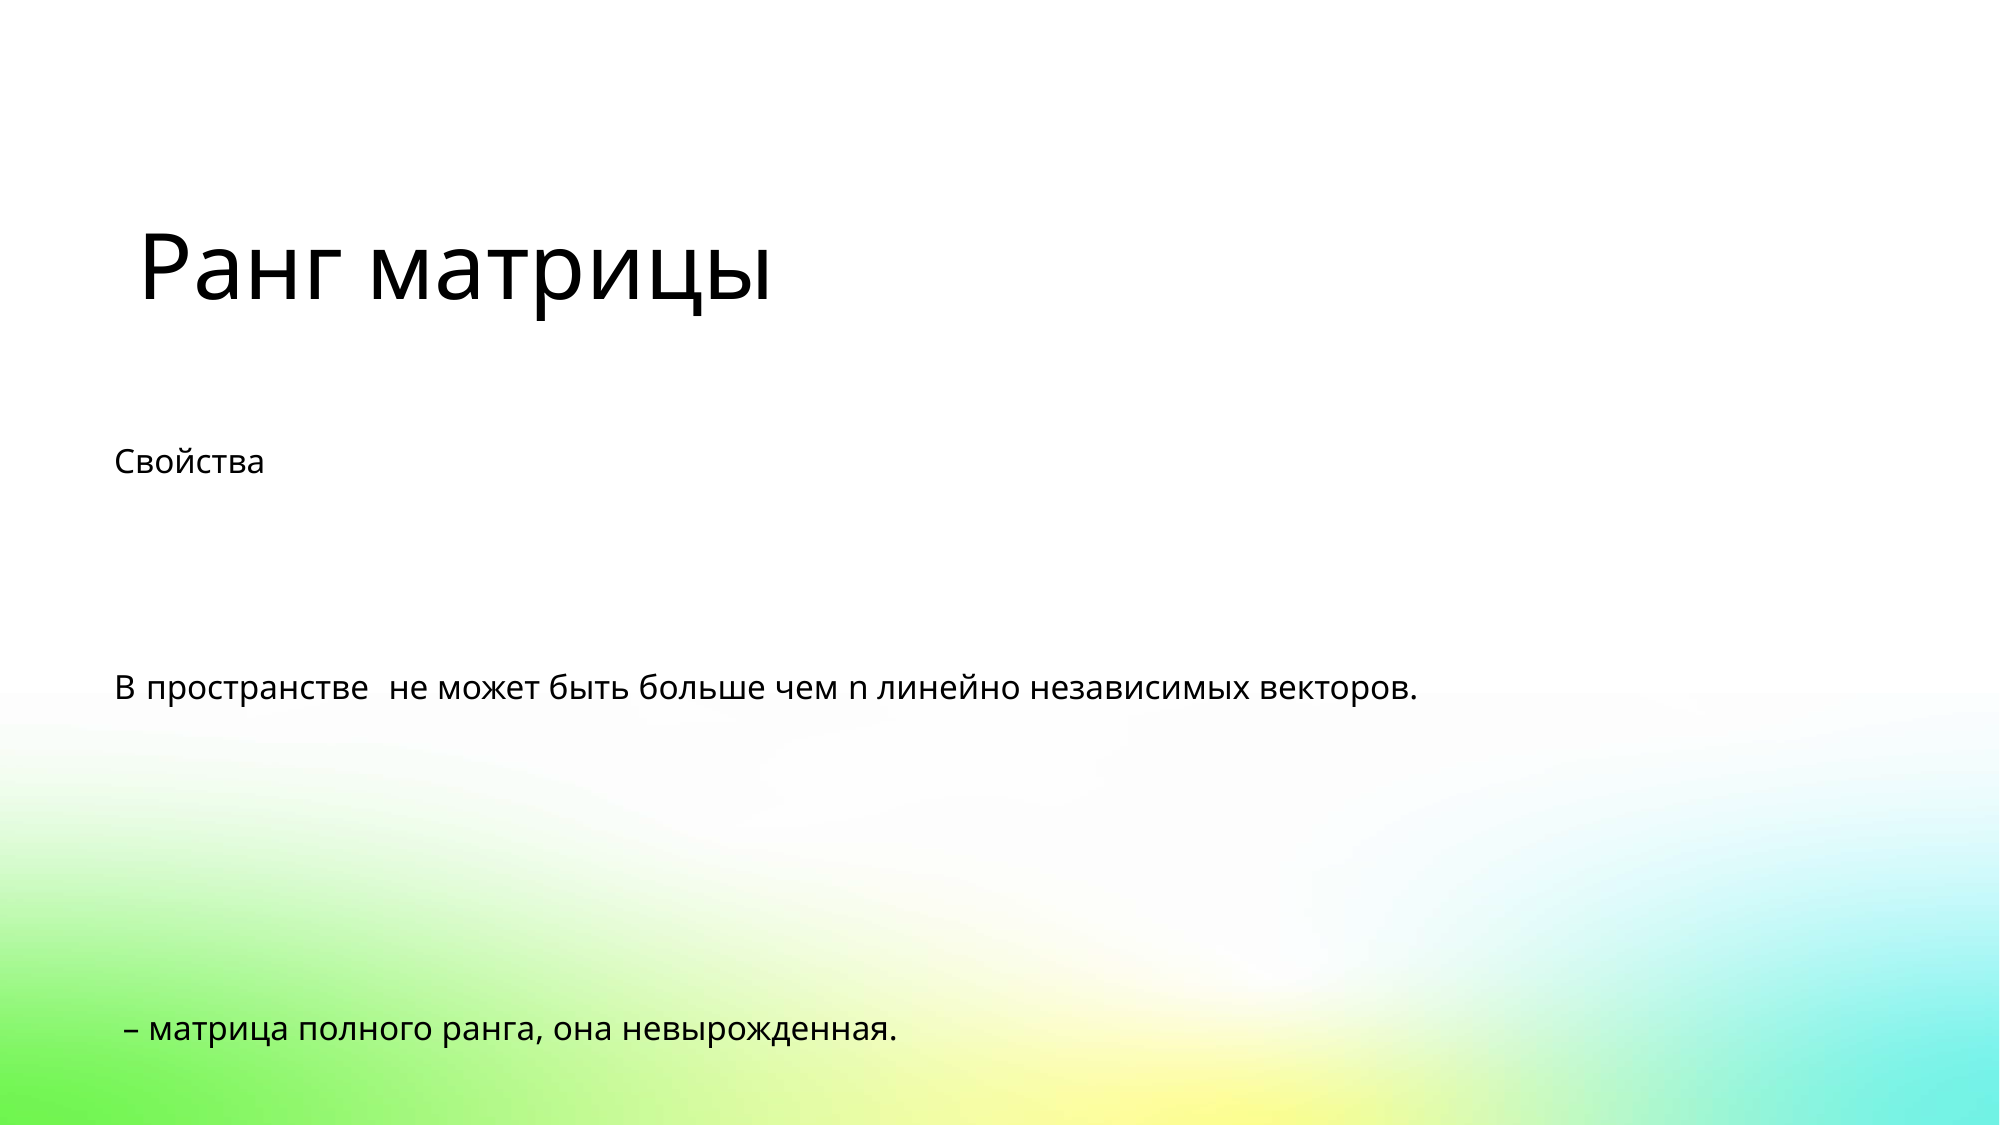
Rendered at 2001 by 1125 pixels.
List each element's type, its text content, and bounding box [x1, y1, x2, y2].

picture [663, 693, 673, 697]
text_box Ранг матрицы [137, 208, 1501, 357]
picture [466, 693, 476, 697]
picture [1375, 693, 1385, 697]
picture [1005, 693, 1015, 697]
picture [0, 693, 2000, 1125]
picture [192, 693, 202, 697]
picture [1334, 693, 1344, 697]
